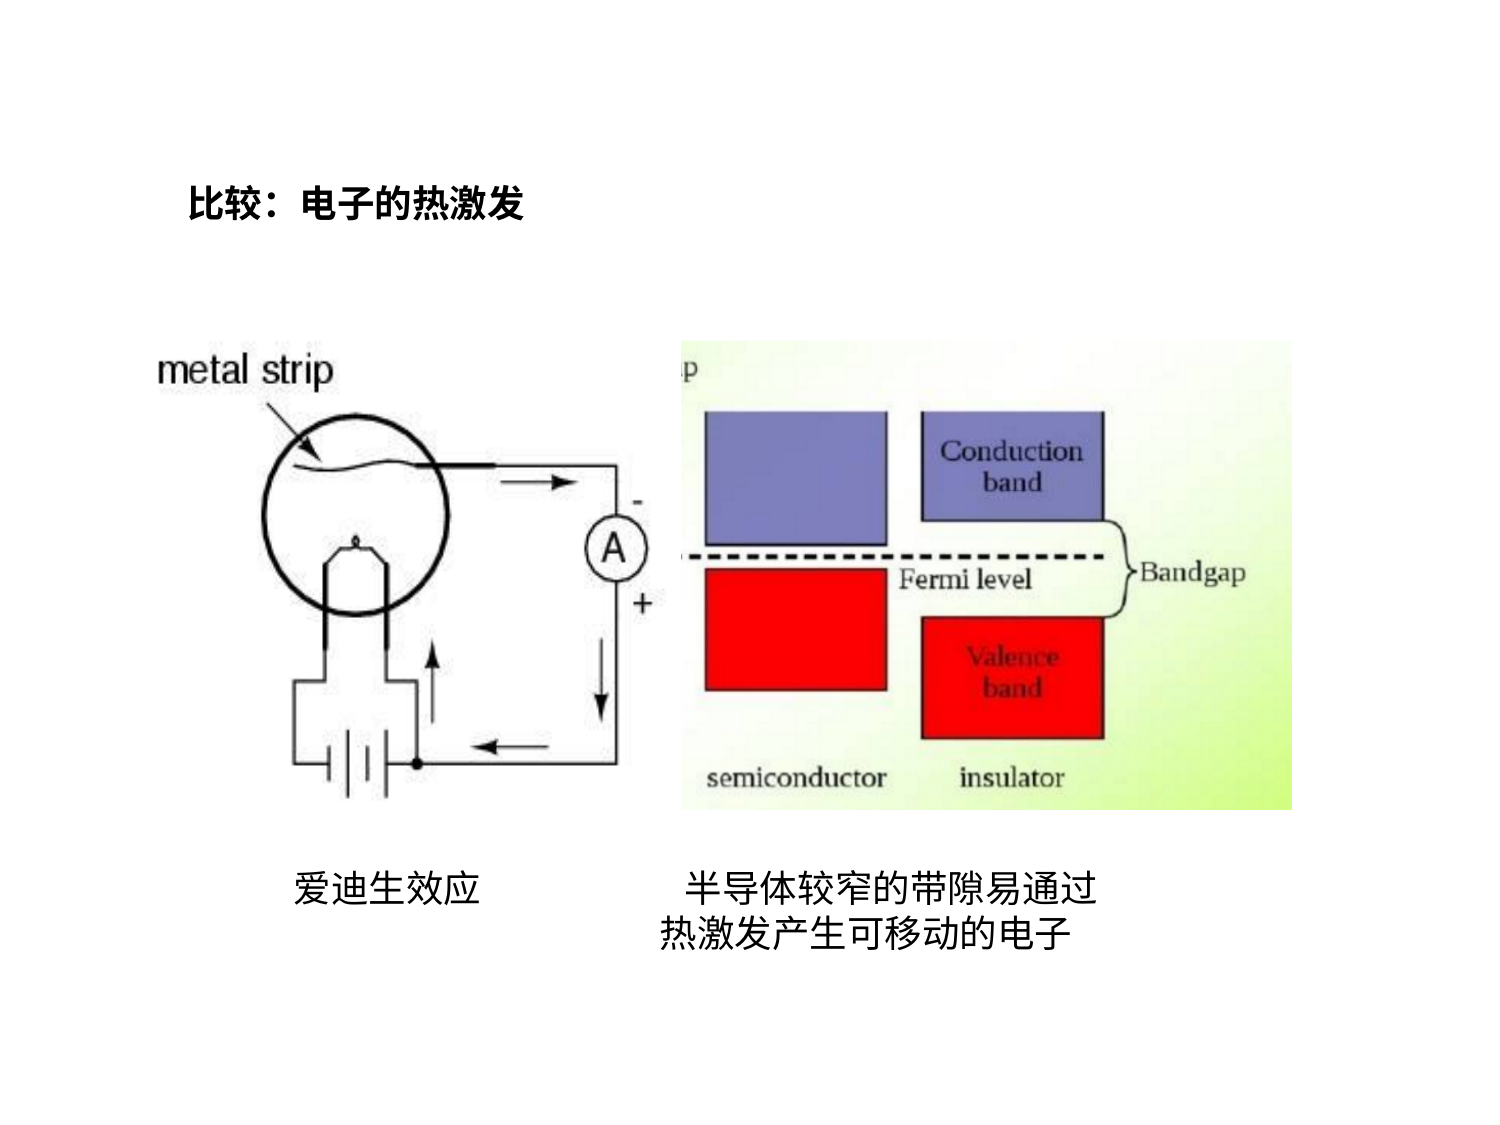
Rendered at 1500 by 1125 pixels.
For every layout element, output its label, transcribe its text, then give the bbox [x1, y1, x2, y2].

text_box 比较：电子的热激发 [172, 172, 540, 233]
text_box 爱迪生效应 半导体较窄的带隙易通过 热激发产生可移动的电子 [279, 857, 1468, 963]
picture [135, 319, 1292, 810]
